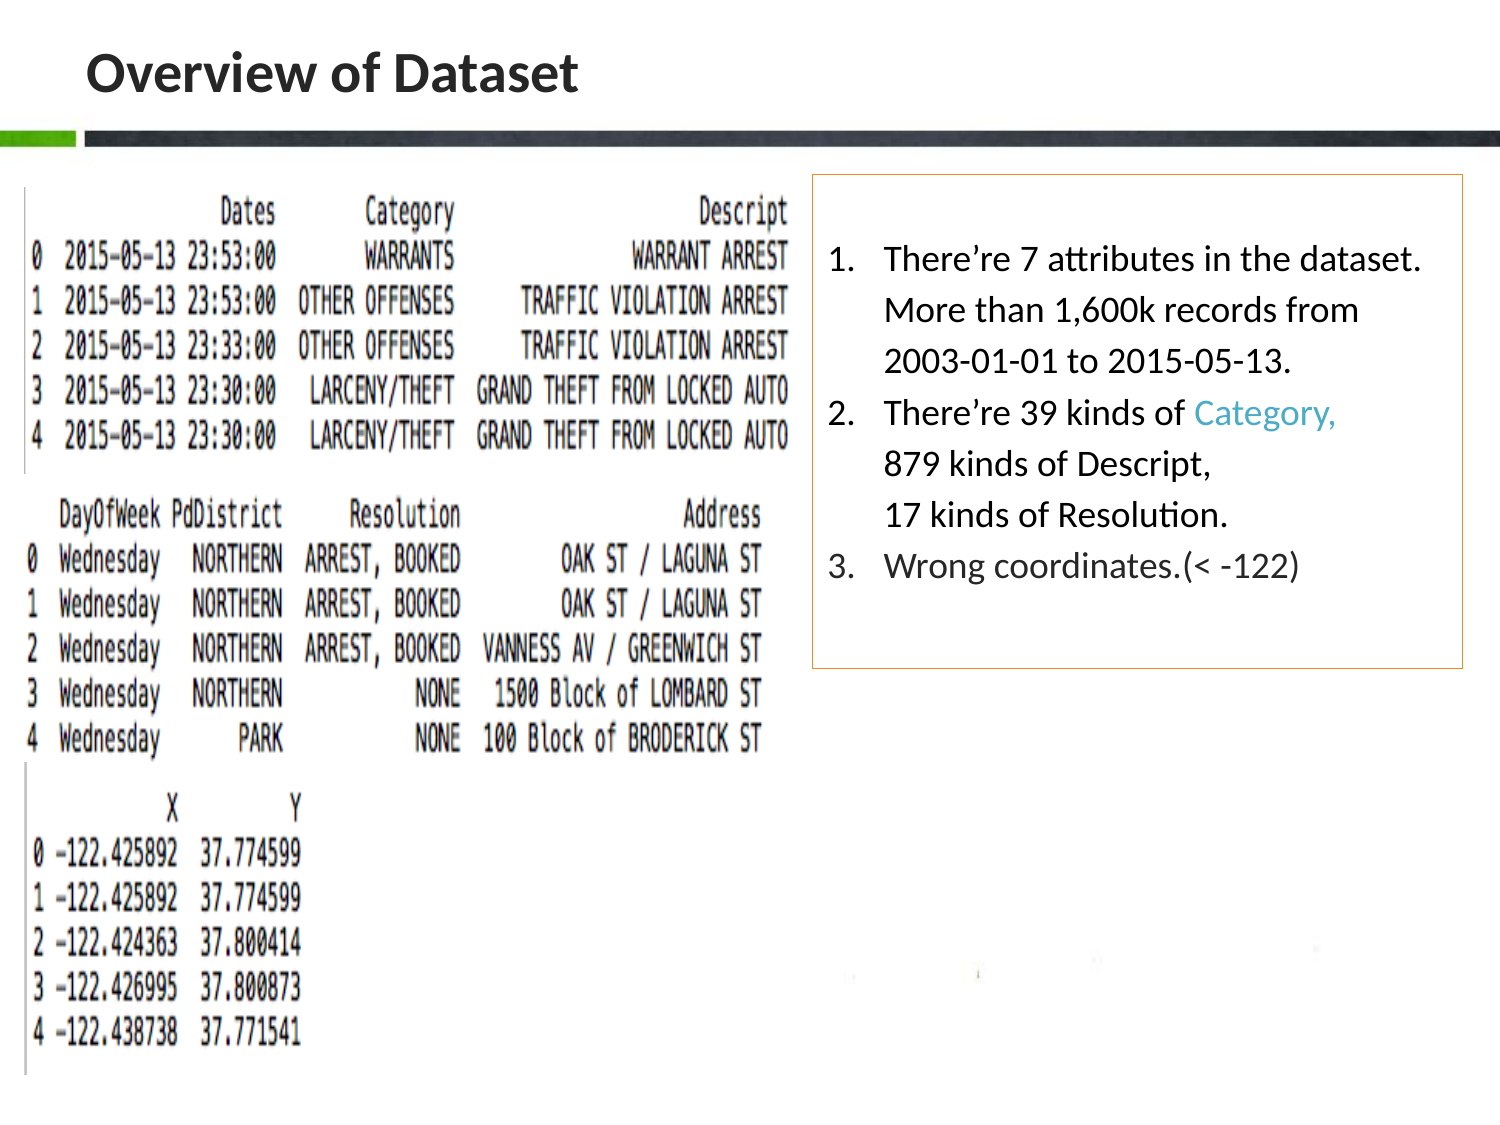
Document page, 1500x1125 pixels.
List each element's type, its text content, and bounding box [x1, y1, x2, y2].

picture [0, 0, 1500, 1125]
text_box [24, 187, 801, 1076]
text_box There’re 7 attributes in the dataset. More than 1,600k records from 2003-01-01 to 2015-05-13. There’re 39 kinds of Category, 879 kinds of Descript, 17 kinds of Resolution. Wrong coordinates.(< -122) [812, 174, 1463, 669]
title Overview of Dataset [71, 12, 1450, 125]
